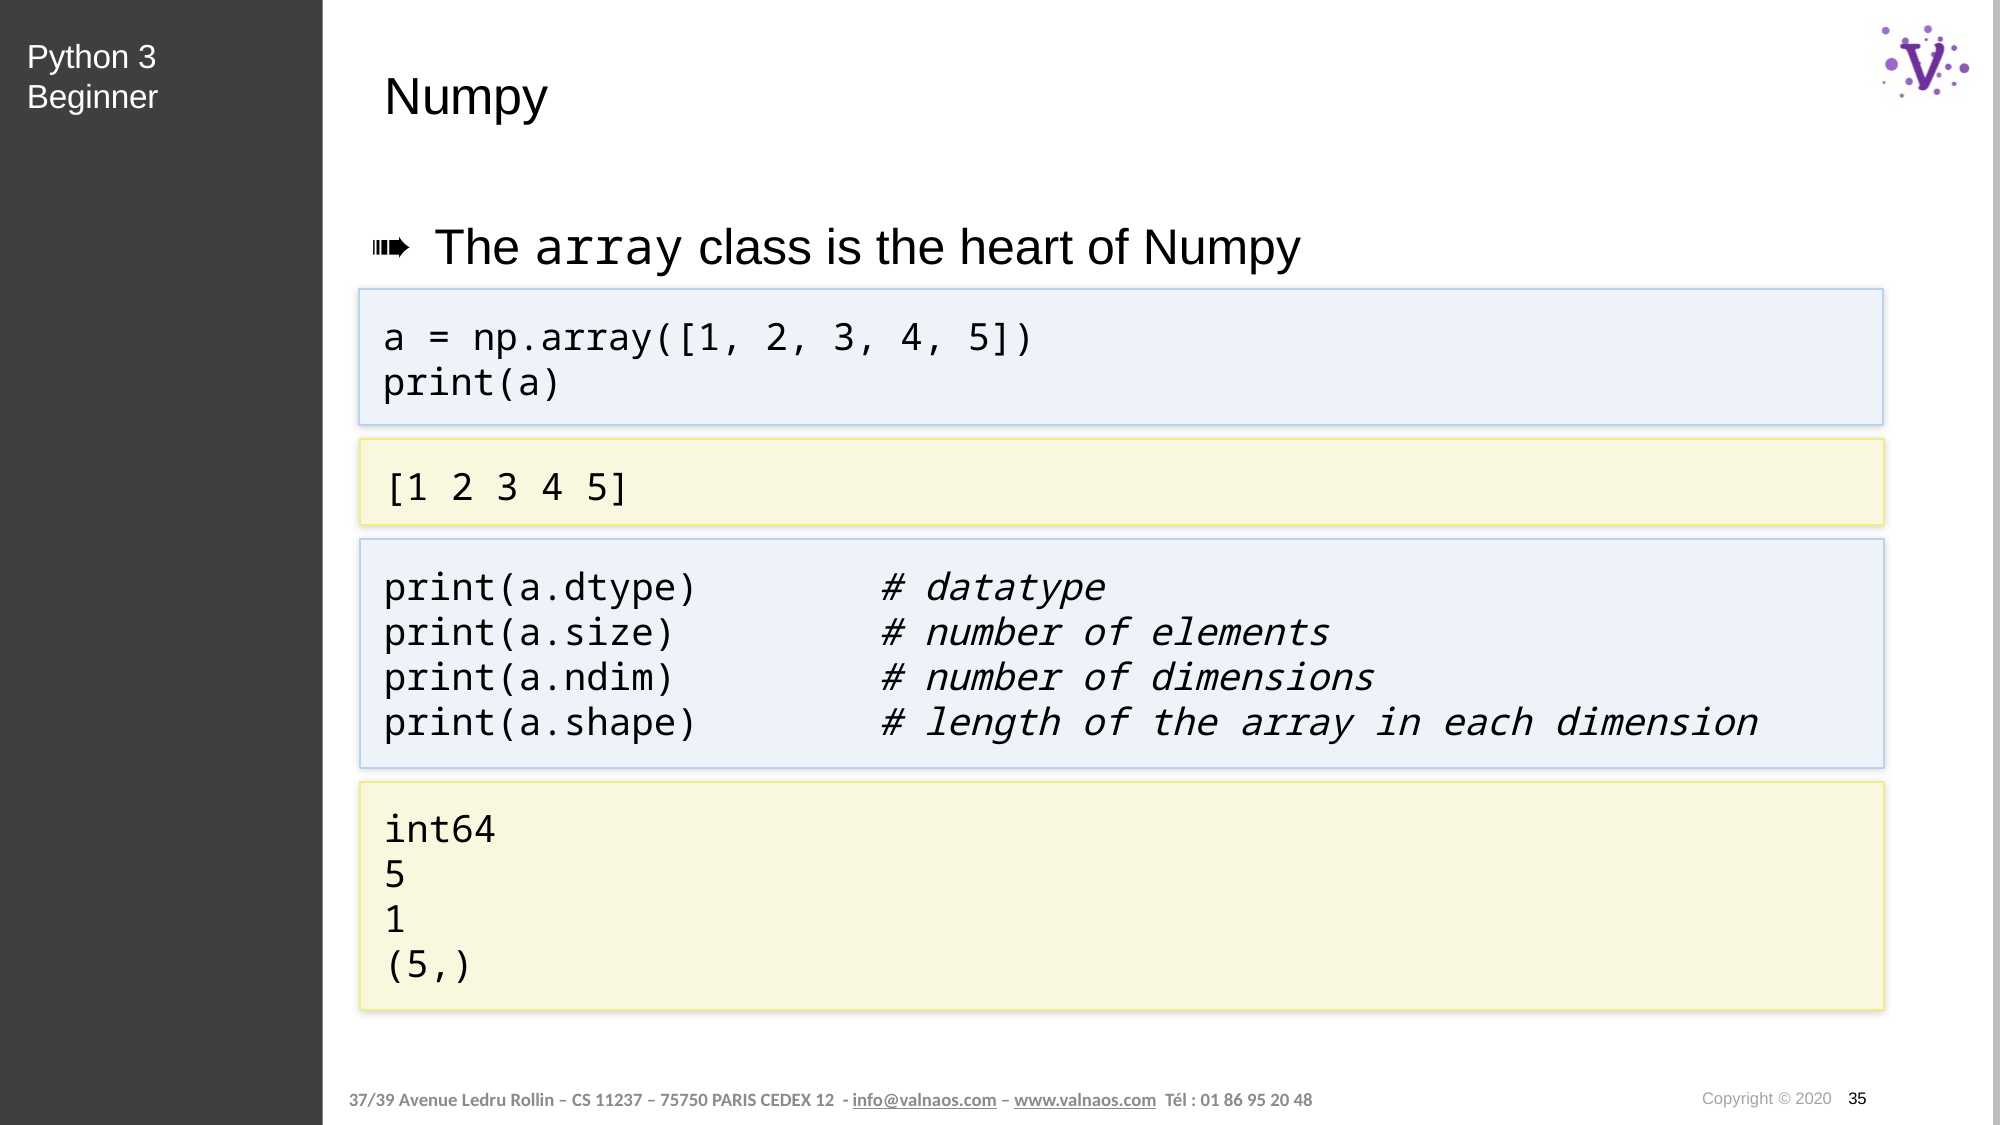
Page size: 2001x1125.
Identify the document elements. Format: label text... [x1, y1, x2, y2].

text_box [1 2 3 4 5] [359, 439, 1884, 525]
title Numpy [128, 62, 1872, 214]
text_box Python 3 Beginner [24, 35, 297, 116]
text_box print(a.dtype) # datatype print(a.size) # number of elements print(a.ndim) # number of dimensions print(a.shape) # length of the array in each dimension [360, 539, 1885, 768]
picture [1871, 18, 1979, 106]
text_box The array class is the heart of Numpy [98, 214, 1872, 275]
text_box int64 5 1 (5,) [360, 781, 1885, 1011]
slide_number Copyright © 2020 35 [1700, 1087, 1959, 1125]
text_box a = np.array([1, 2, 3, 4, 5]) print(a) [359, 289, 1883, 425]
